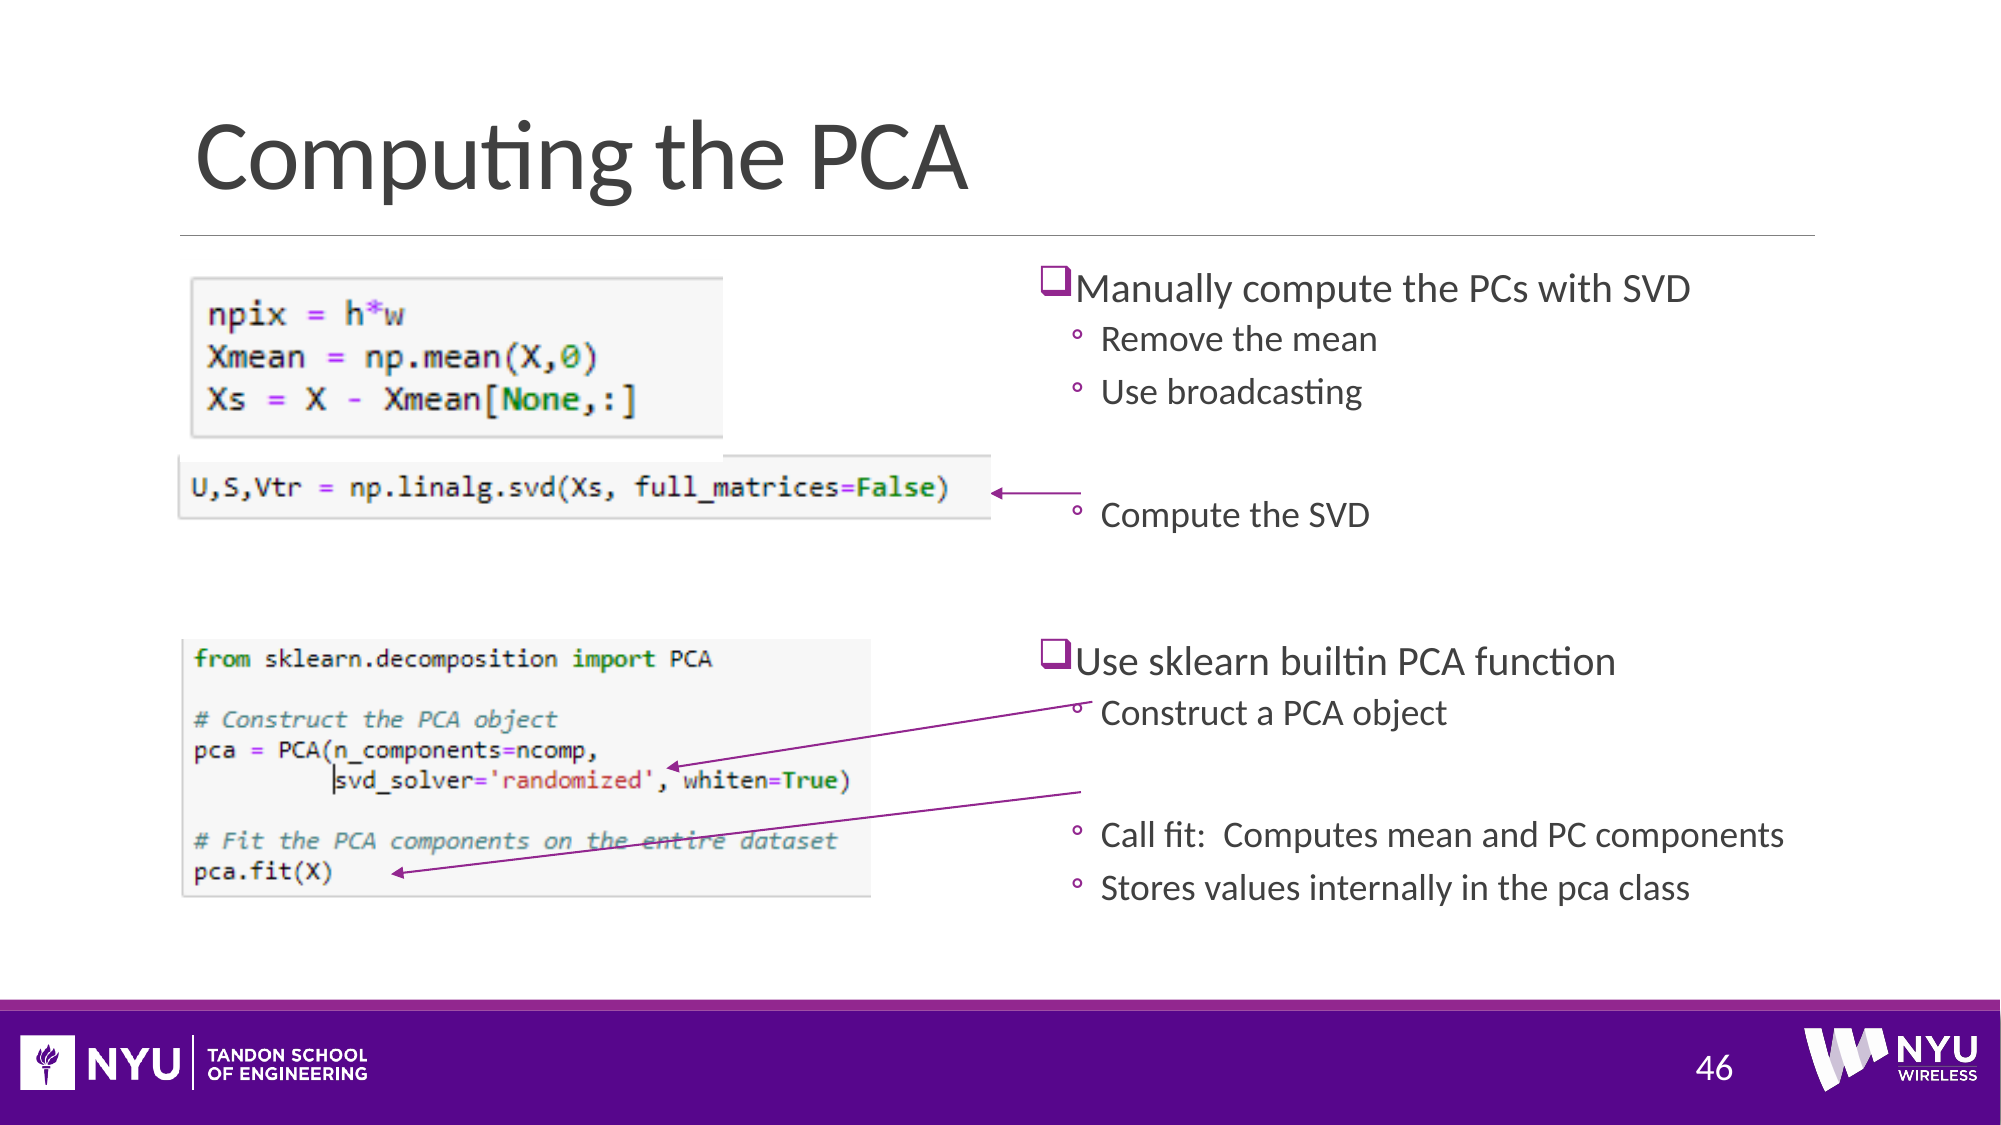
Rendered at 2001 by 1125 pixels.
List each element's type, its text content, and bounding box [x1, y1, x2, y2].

list Manually compute the PCs with SVD Remove the mean Use broadcasting Compute the SVD Use sklearn builtin PCA function Construct a PCA object Call fit: Computes mean and PC components Stores values internally in the pca class [1037, 258, 1830, 969]
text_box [390, 791, 1082, 875]
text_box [665, 701, 1093, 769]
title Computing the PCA [180, 47, 1830, 218]
slide_number 46 [1533, 1035, 1749, 1096]
picture [179, 638, 871, 900]
picture [176, 258, 991, 534]
